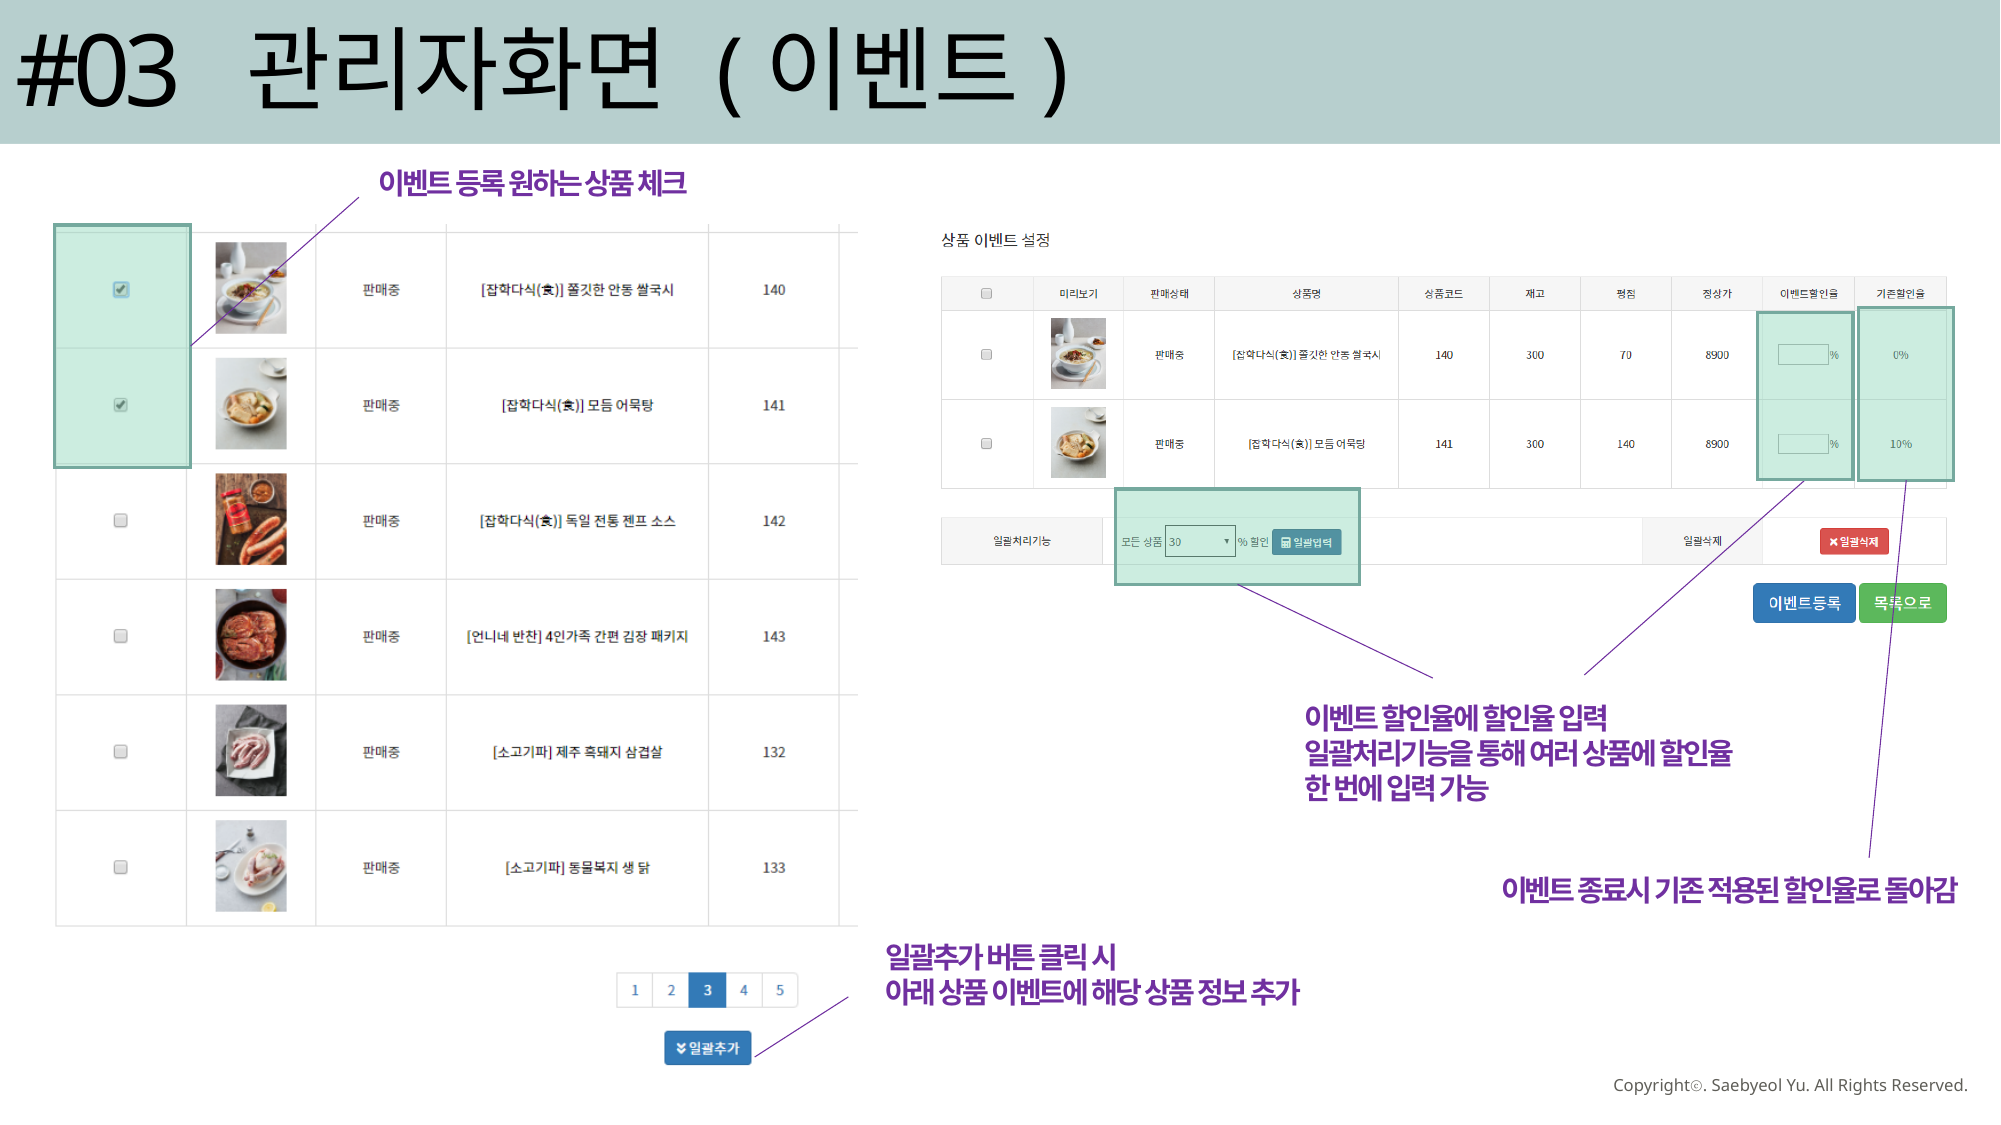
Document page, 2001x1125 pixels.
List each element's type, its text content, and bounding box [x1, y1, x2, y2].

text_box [0, 0, 2000, 144]
text_box 일괄추가 버튼 클릭 시 아래 상품 이벤트에 해당 상품 정보 추가 [870, 932, 1317, 1017]
picture [44, 224, 858, 1072]
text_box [1869, 480, 1907, 858]
picture [928, 216, 1958, 630]
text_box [190, 197, 359, 347]
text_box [1584, 479, 1806, 675]
text_box 이벤트 할인율에 할인율 입력 일괄처리기능을 통해 여러 상품에 할인율 한 번에 입력 가능 [1289, 693, 1750, 813]
text_box 이벤트 등록 원하는 상품 체크 [364, 158, 704, 208]
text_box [1237, 584, 1433, 679]
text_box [754, 996, 849, 1058]
text_box 이벤트 종료시 기존 적용된 할인율로 돌아감 [1486, 864, 1975, 915]
